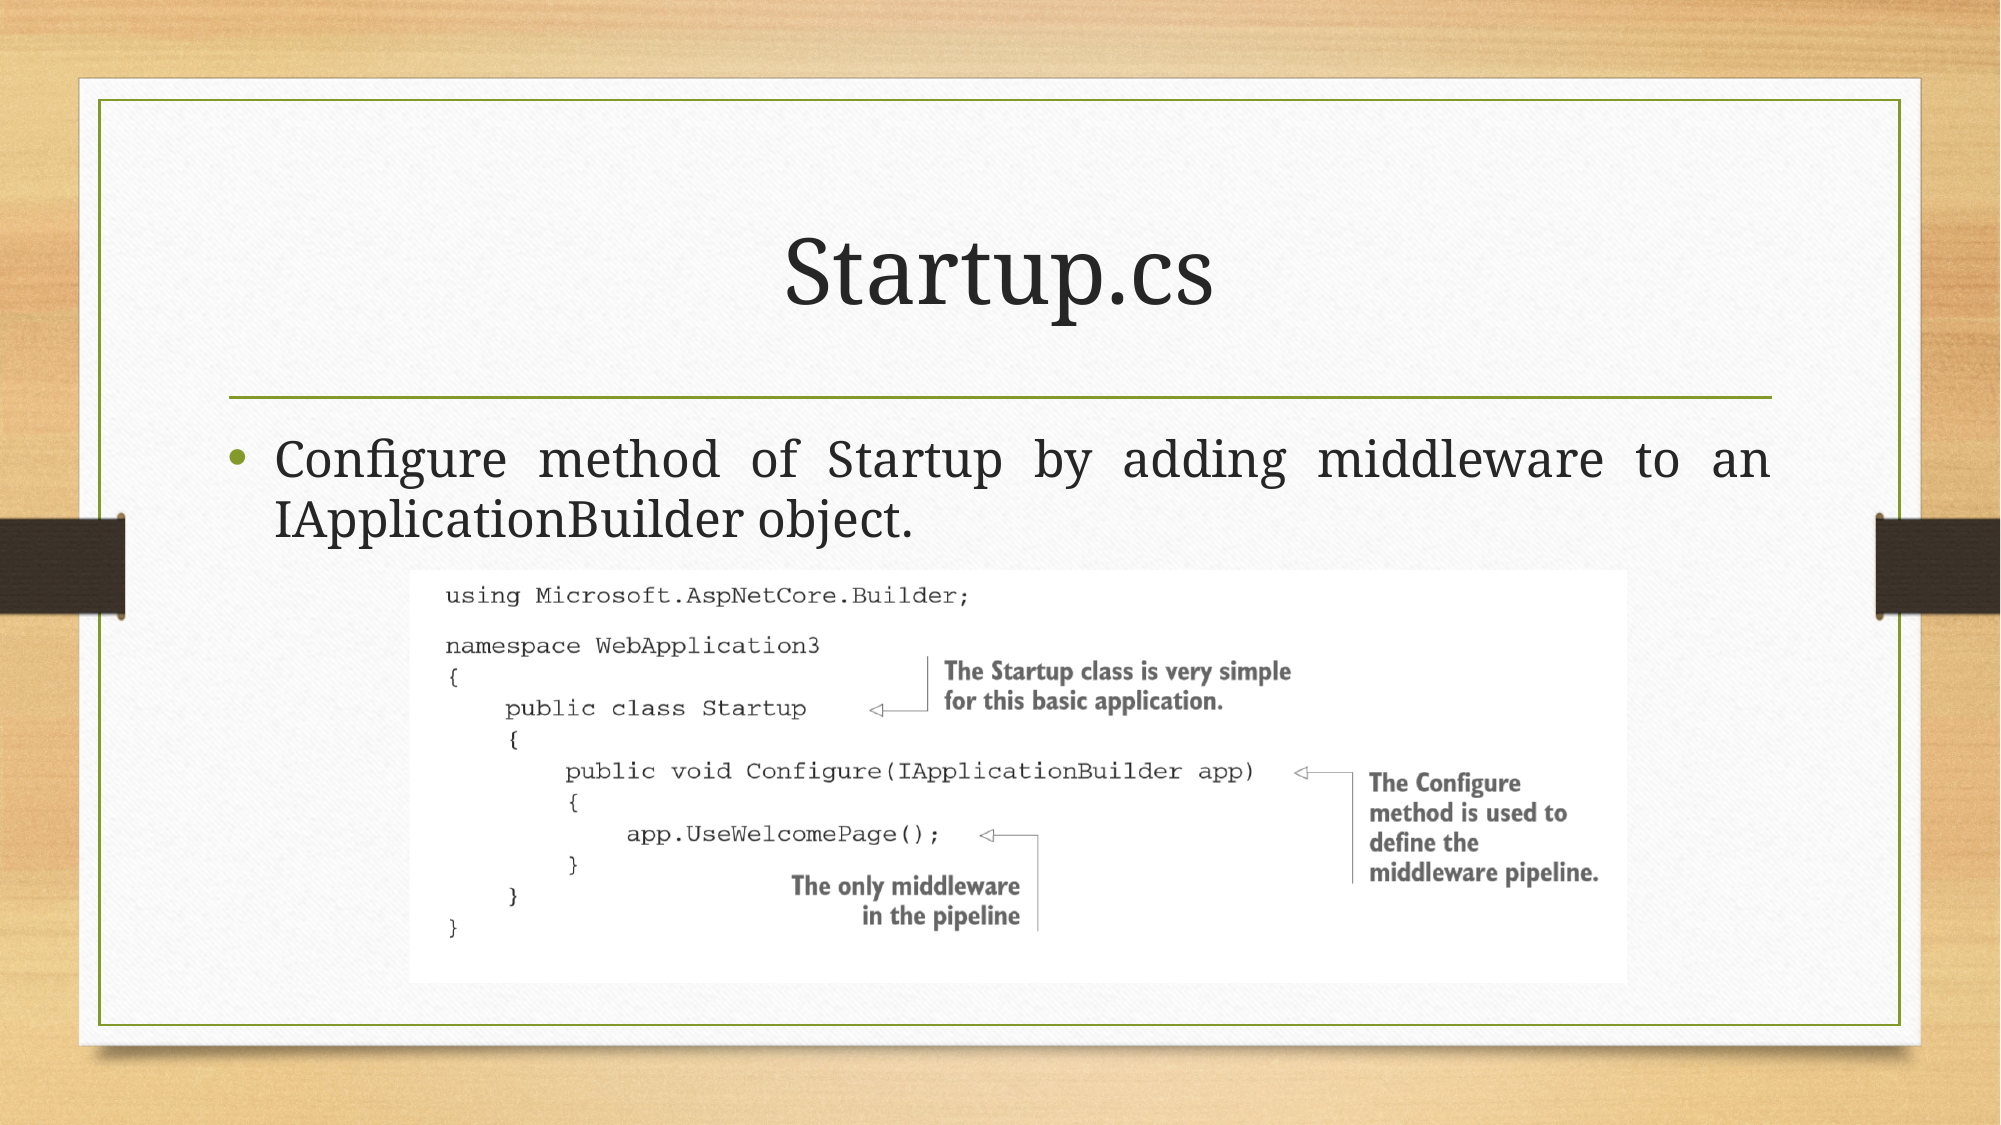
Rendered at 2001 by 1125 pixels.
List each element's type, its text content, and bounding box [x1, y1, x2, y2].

list Configure method of Startup by adding middleware to an IApplicationBuilder object. [212, 419, 1788, 964]
title Startup.cs [212, 161, 1788, 375]
picture [0, 0, 2001, 1125]
